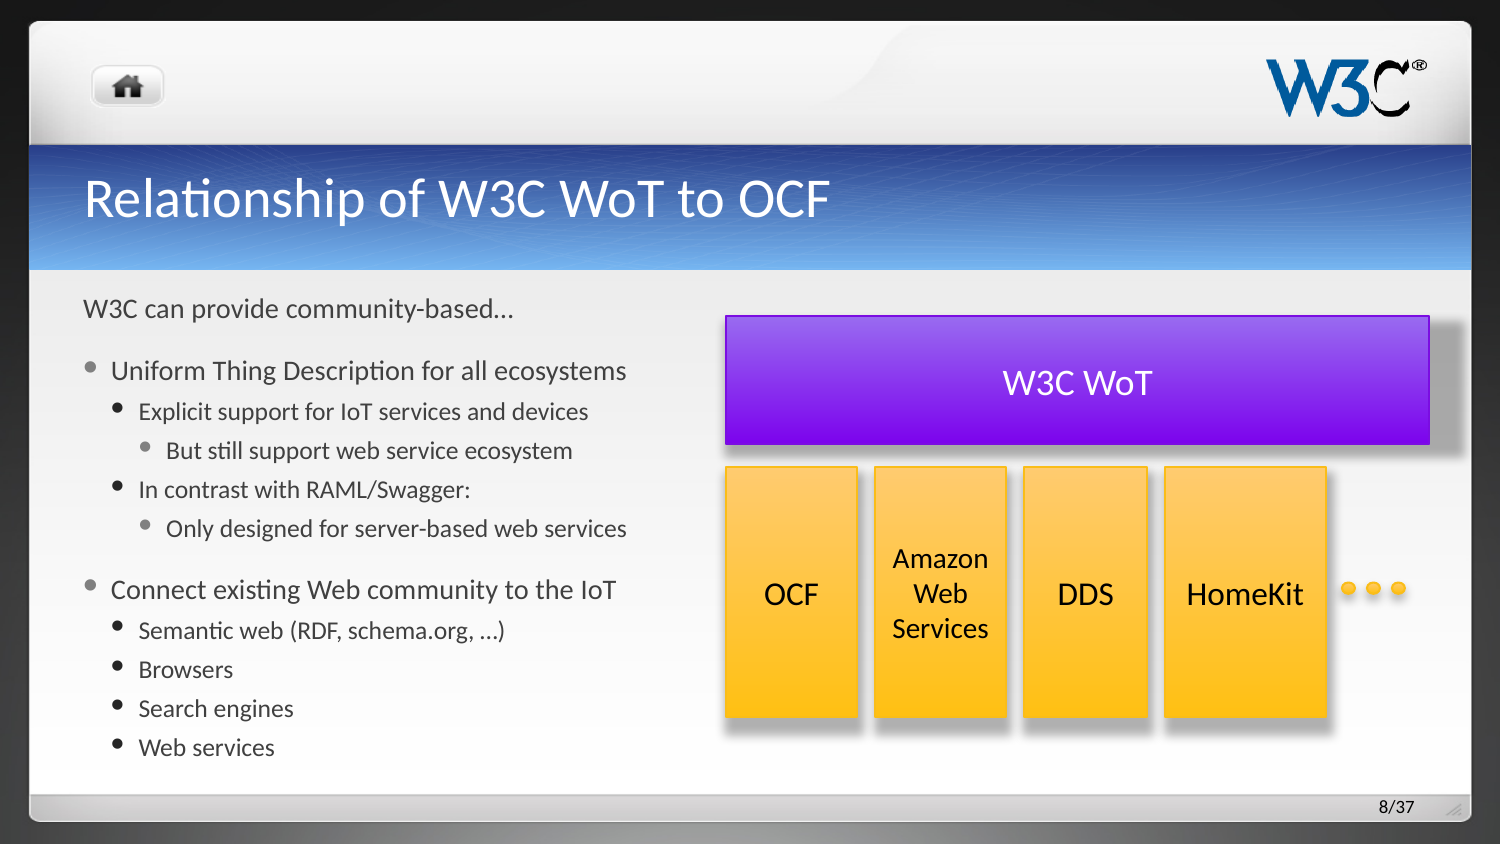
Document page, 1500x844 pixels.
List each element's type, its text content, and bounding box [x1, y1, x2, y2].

text_box [1340, 581, 1356, 595]
list W3C can provide community-based… Uniform Thing Description for all ecosystems Explicit support for IoT services and devices But still support web service ecosystem In contrast with RAML/Swagger: Only designed for server-based web services Connect existing Web community to the IoT Semantic web (RDF, schema.org, …) Browsers Search engines Web services [68, 282, 1432, 769]
title Relationship of W3C WoT to OCF [69, 154, 1433, 270]
text_box W3C WoT [725, 315, 1430, 445]
picture [0, 0, 1500, 844]
text_box DDS [1023, 466, 1148, 718]
text_box OCF [725, 466, 858, 718]
text_box HomeKit [1164, 466, 1327, 718]
slide_number 8 [1342, 789, 1430, 823]
text_box [1390, 581, 1406, 595]
text_box Amazon Web Services [874, 466, 1007, 718]
text_box [1365, 581, 1381, 595]
